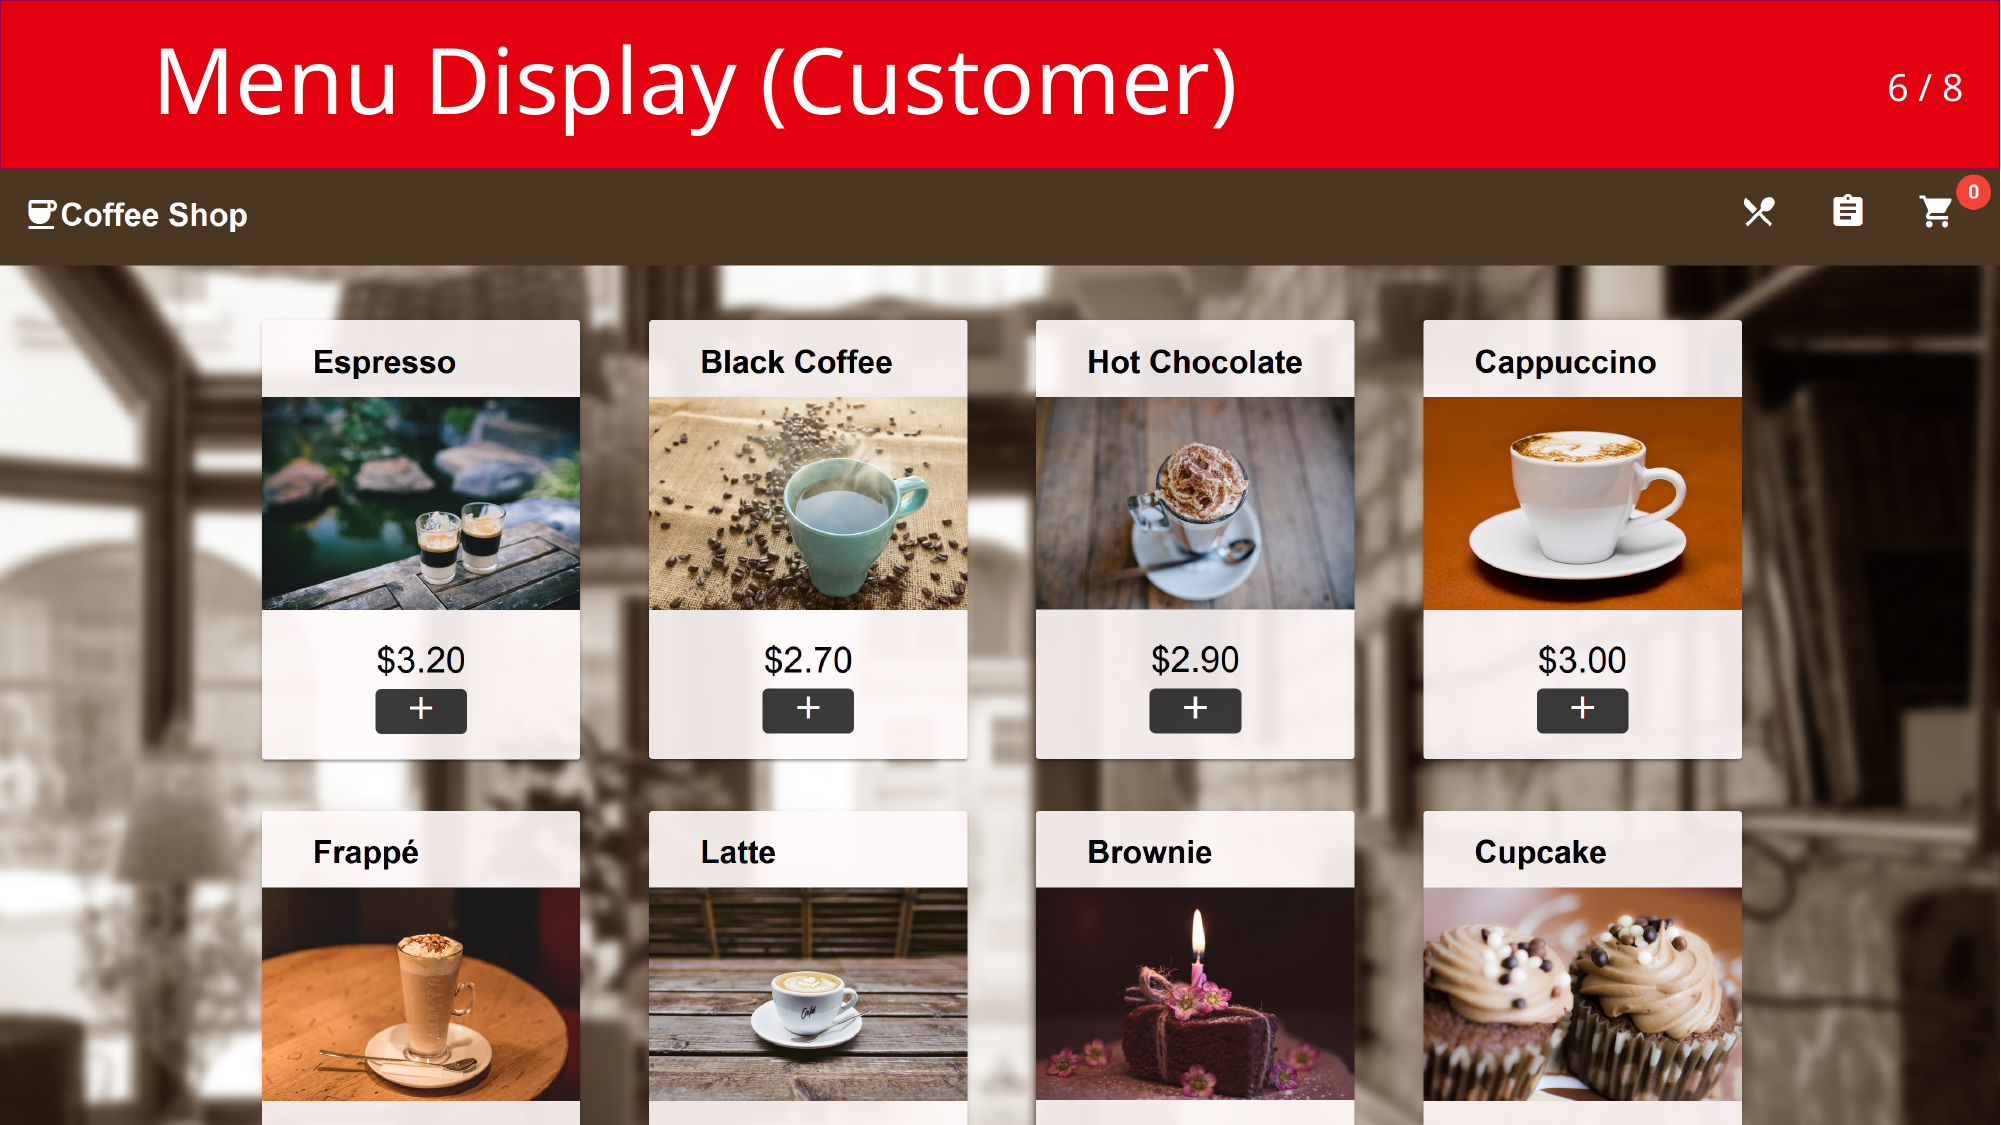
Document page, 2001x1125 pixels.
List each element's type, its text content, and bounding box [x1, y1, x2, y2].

text_box [0, 0, 2000, 169]
picture [0, 169, 2000, 1125]
title Menu Display (Customer) [137, 23, 1863, 148]
slide_number 6 / 8 [1528, 59, 1979, 120]
